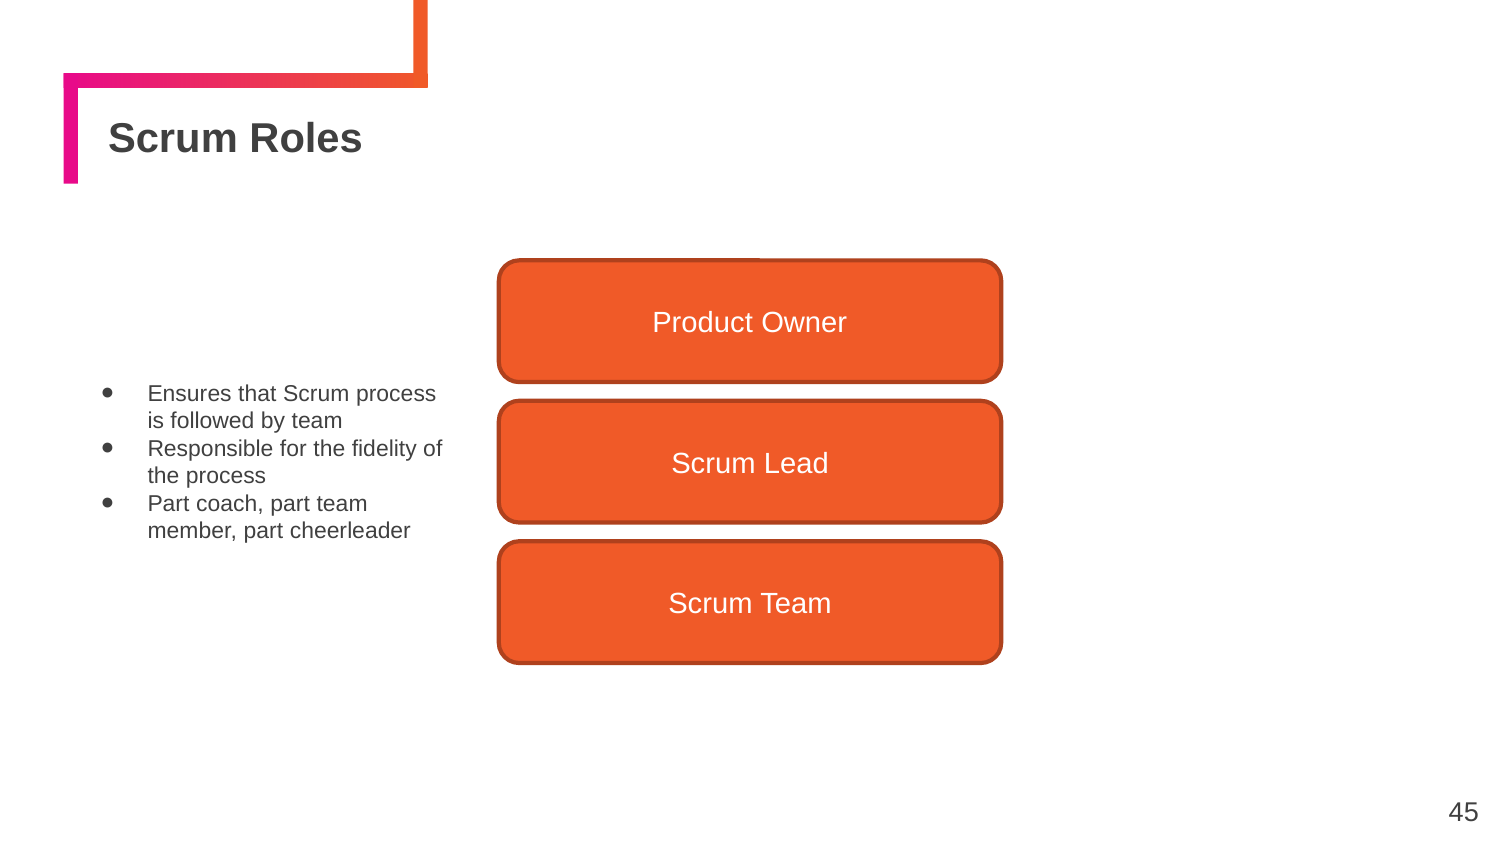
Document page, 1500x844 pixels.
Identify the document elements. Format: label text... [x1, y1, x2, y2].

text_box Product Owner [498, 260, 1002, 383]
slide_number ‹#› [1403, 779, 1494, 844]
title Scrum Roles [100, 117, 1455, 169]
subtitle Ensures that Scrum process is followed by team Responsible for the fidelity of the process Part coach, part team member, part cheerleader [48, 363, 462, 561]
text_box Scrum Lead [498, 400, 1002, 523]
text_box Scrum Team [498, 541, 1002, 664]
